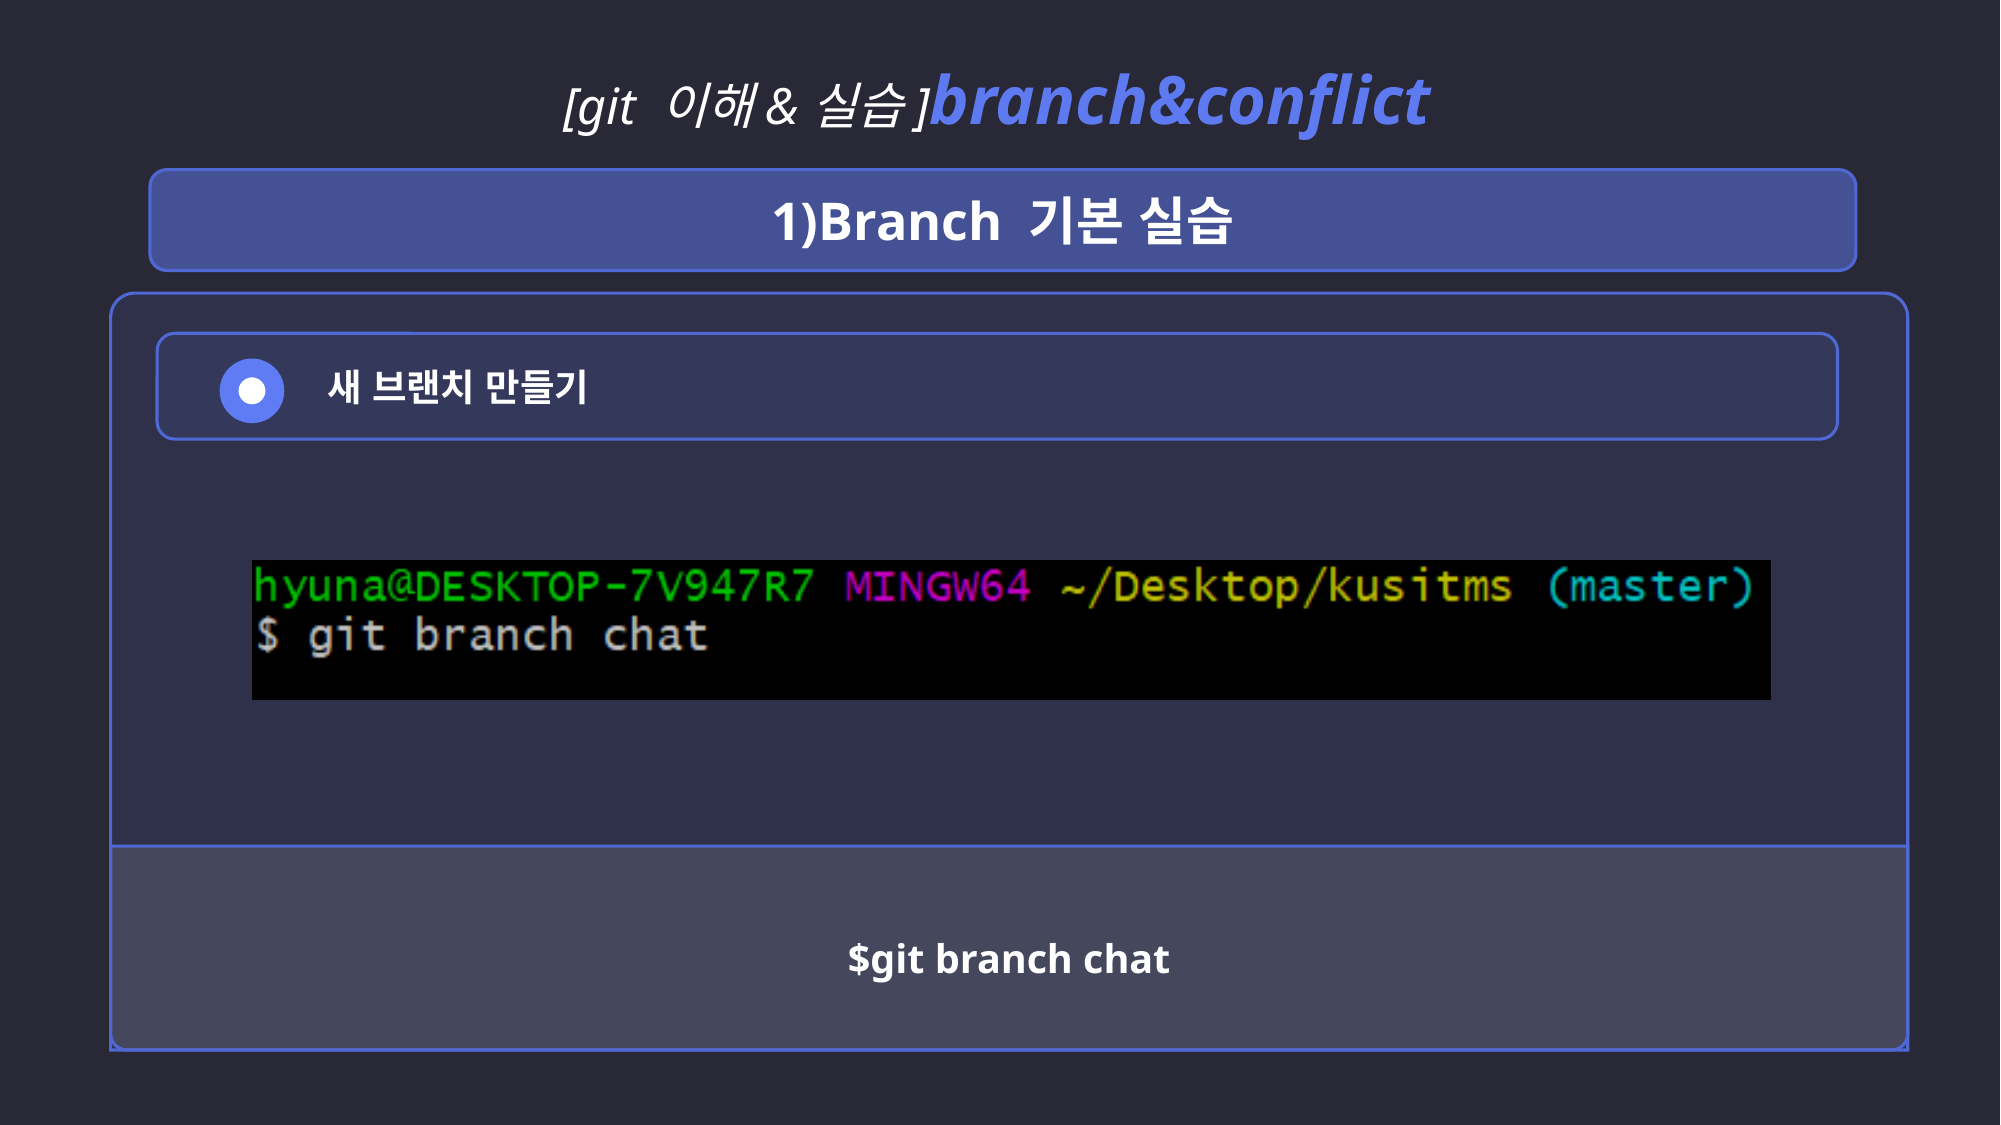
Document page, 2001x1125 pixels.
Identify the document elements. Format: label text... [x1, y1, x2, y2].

text_box [109, 292, 1909, 845]
text_box [git 이해&실습]branch&conflict [277, 10, 1718, 146]
text_box $git branch chat [109, 845, 1909, 1052]
text_box [1898, 1039, 1909, 1051]
text_box [109, 1038, 121, 1051]
text_box 1)Branch 기본 실습 [148, 168, 1857, 272]
picture [252, 560, 1771, 700]
text_box [228, 366, 276, 415]
text_box 새 브랜치 만들기 [155, 332, 1839, 441]
